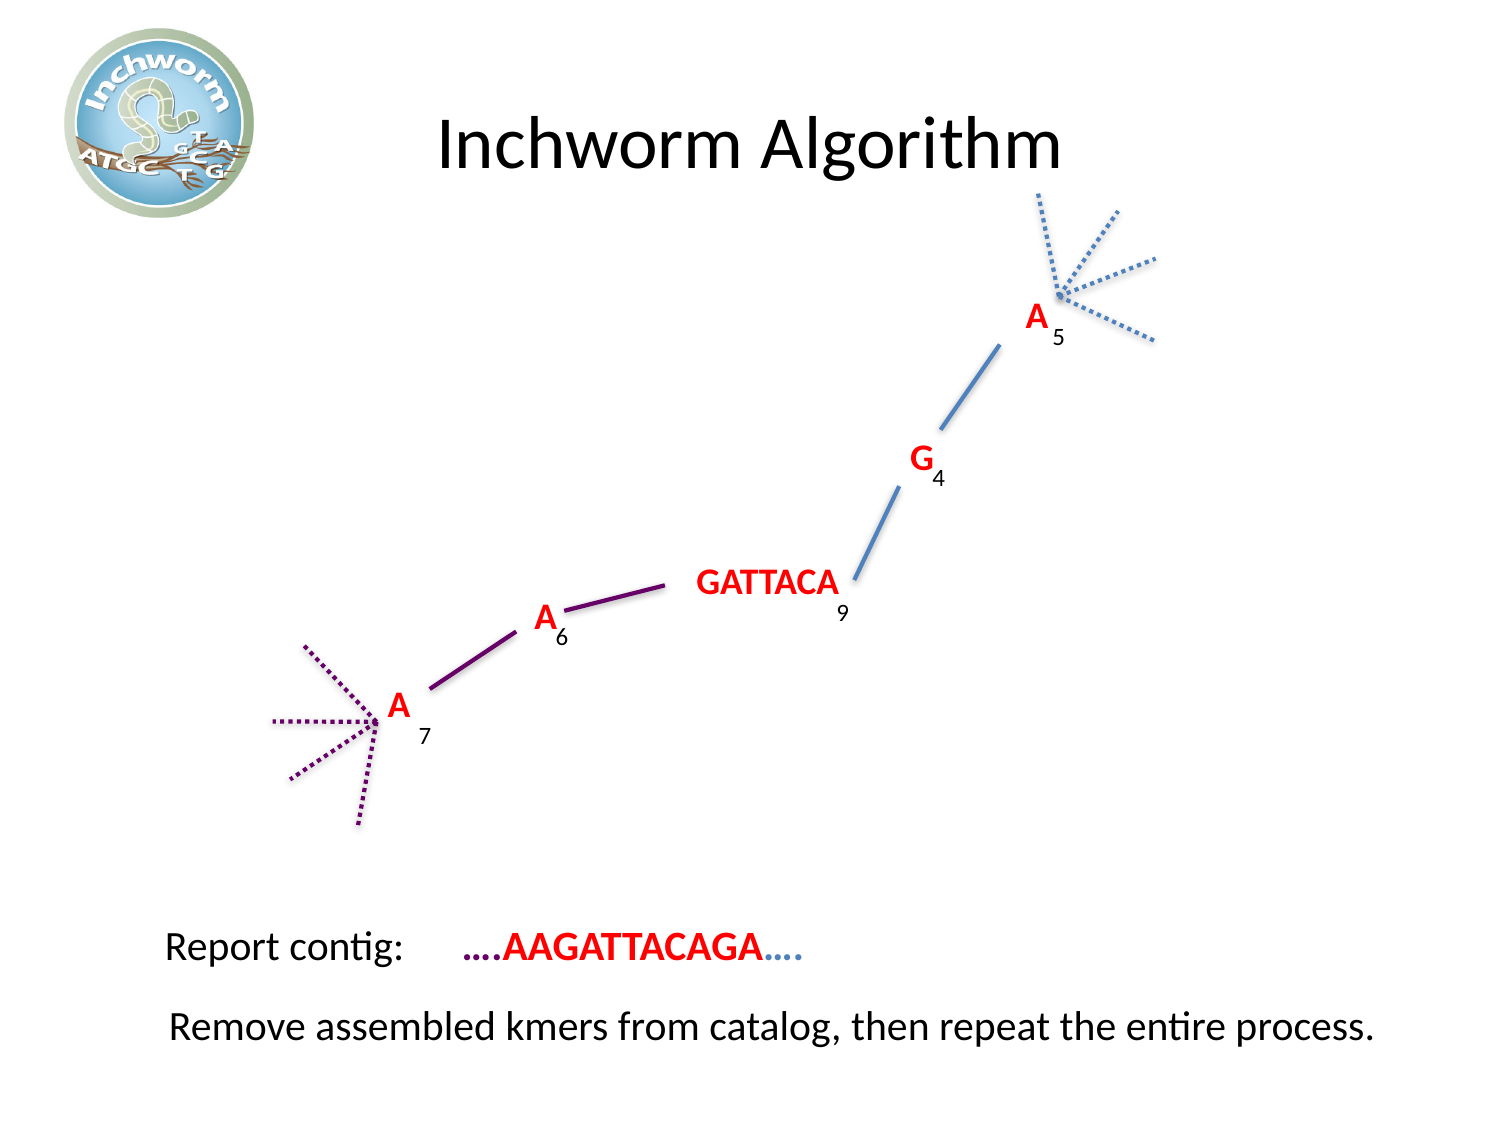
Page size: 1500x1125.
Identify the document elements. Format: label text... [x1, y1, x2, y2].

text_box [1047, 170, 1148, 361]
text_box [920, 371, 1021, 403]
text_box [422, 644, 523, 676]
text_box 9 [821, 588, 864, 634]
text_box A [383, 672, 426, 733]
text_box 4 [917, 454, 960, 500]
text_box 5 [1037, 313, 1042, 358]
text_box Inchworm Algorithm [74, 45, 1425, 233]
text_box Remove assembled kmers from catalog, then repeat the entire process. [154, 991, 1391, 1057]
text_box A [1010, 283, 1042, 344]
picture [63, 26, 255, 218]
text_box 7 [403, 712, 447, 758]
text_box 6 [540, 613, 584, 658]
text_box GATTACA [681, 550, 852, 610]
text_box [564, 582, 665, 614]
text_box G [895, 425, 950, 486]
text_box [855, 485, 900, 581]
text_box Report contig: ….AAGATTACAGA…. [149, 911, 829, 976]
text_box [278, 641, 379, 831]
text_box A [519, 584, 561, 645]
